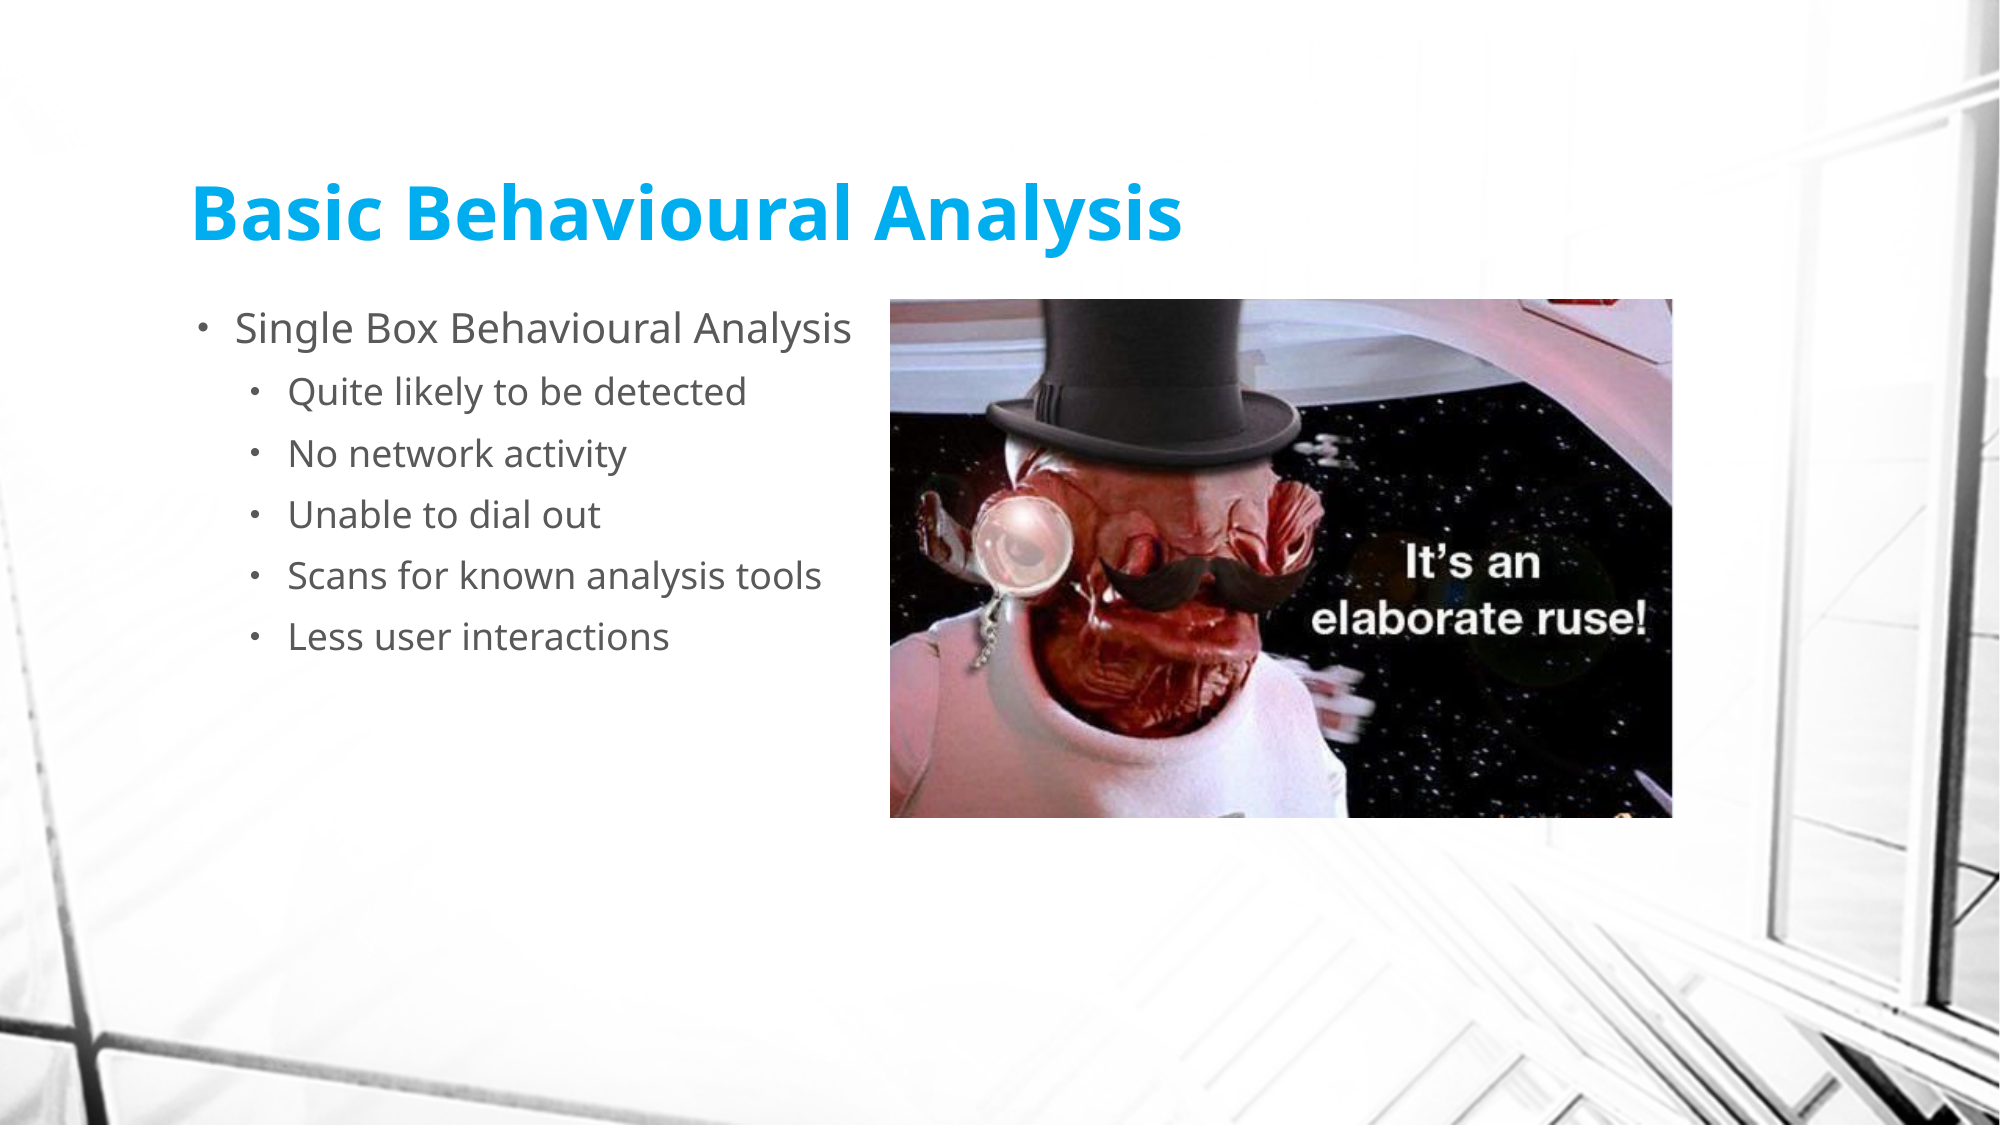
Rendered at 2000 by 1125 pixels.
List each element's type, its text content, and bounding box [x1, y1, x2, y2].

title Basic Behavioural Analysis [174, 87, 1600, 263]
list Single Box Behavioural Analysis Quite likely to be detected No network activity Unable to dial out Scans for known analysis tools Less user interactions [174, 299, 1600, 988]
picture [0, 0, 2000, 1125]
